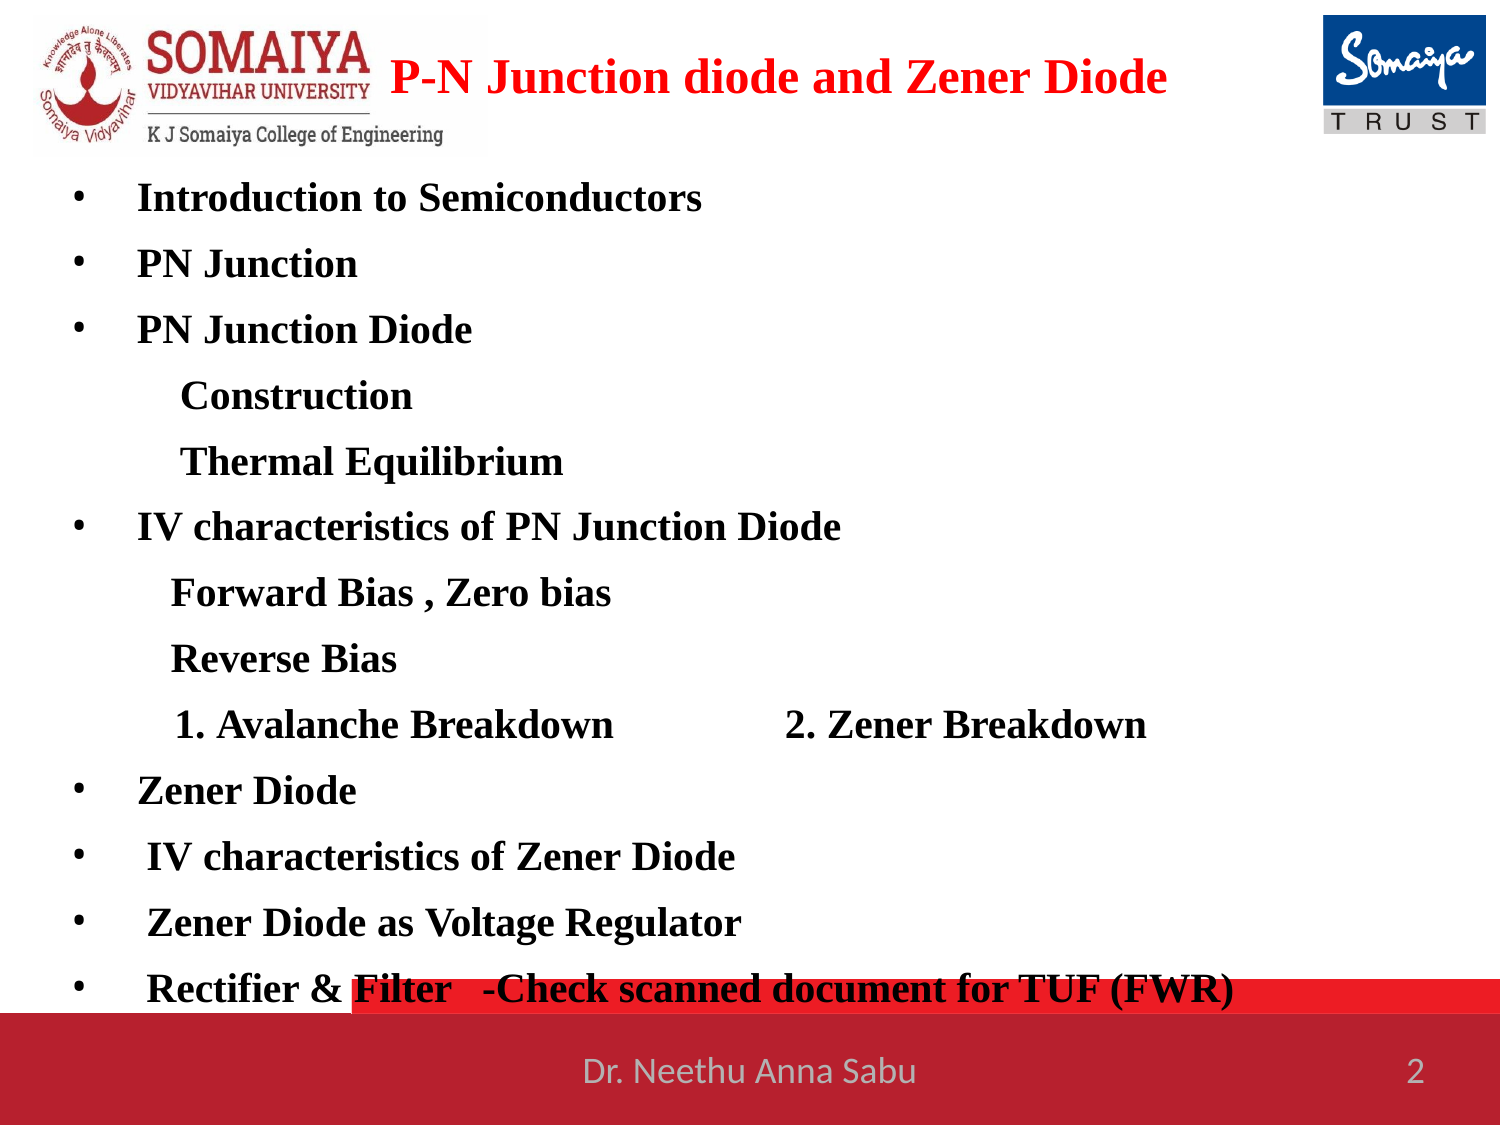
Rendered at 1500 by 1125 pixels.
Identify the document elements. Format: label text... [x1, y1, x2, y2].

title P-N Junction diode and Zener Diode [388, 41, 1259, 232]
picture [0, 979, 1500, 1125]
picture [33, 15, 488, 157]
footer Dr. Neethu Anna Sabu [510, 1046, 990, 1103]
text_box Introduction to Semiconductors PN Junction PN Junction Diode  Construction  Thermal Equilibrium IV characteristics of PN Junction Diode  Forward Bias , Zero bias  Reverse Bias Avalanche Breakdown 2. Zener Breakdown Zener Diode IV characteristics of Zener Diode Zener Diode as Voltage Regulator Rectifier & Filter -Check scanned document for TUF (FWR) [69, 151, 1263, 1011]
slide_number 2 [1080, 1046, 1425, 1103]
picture [1323, 15, 1486, 134]
